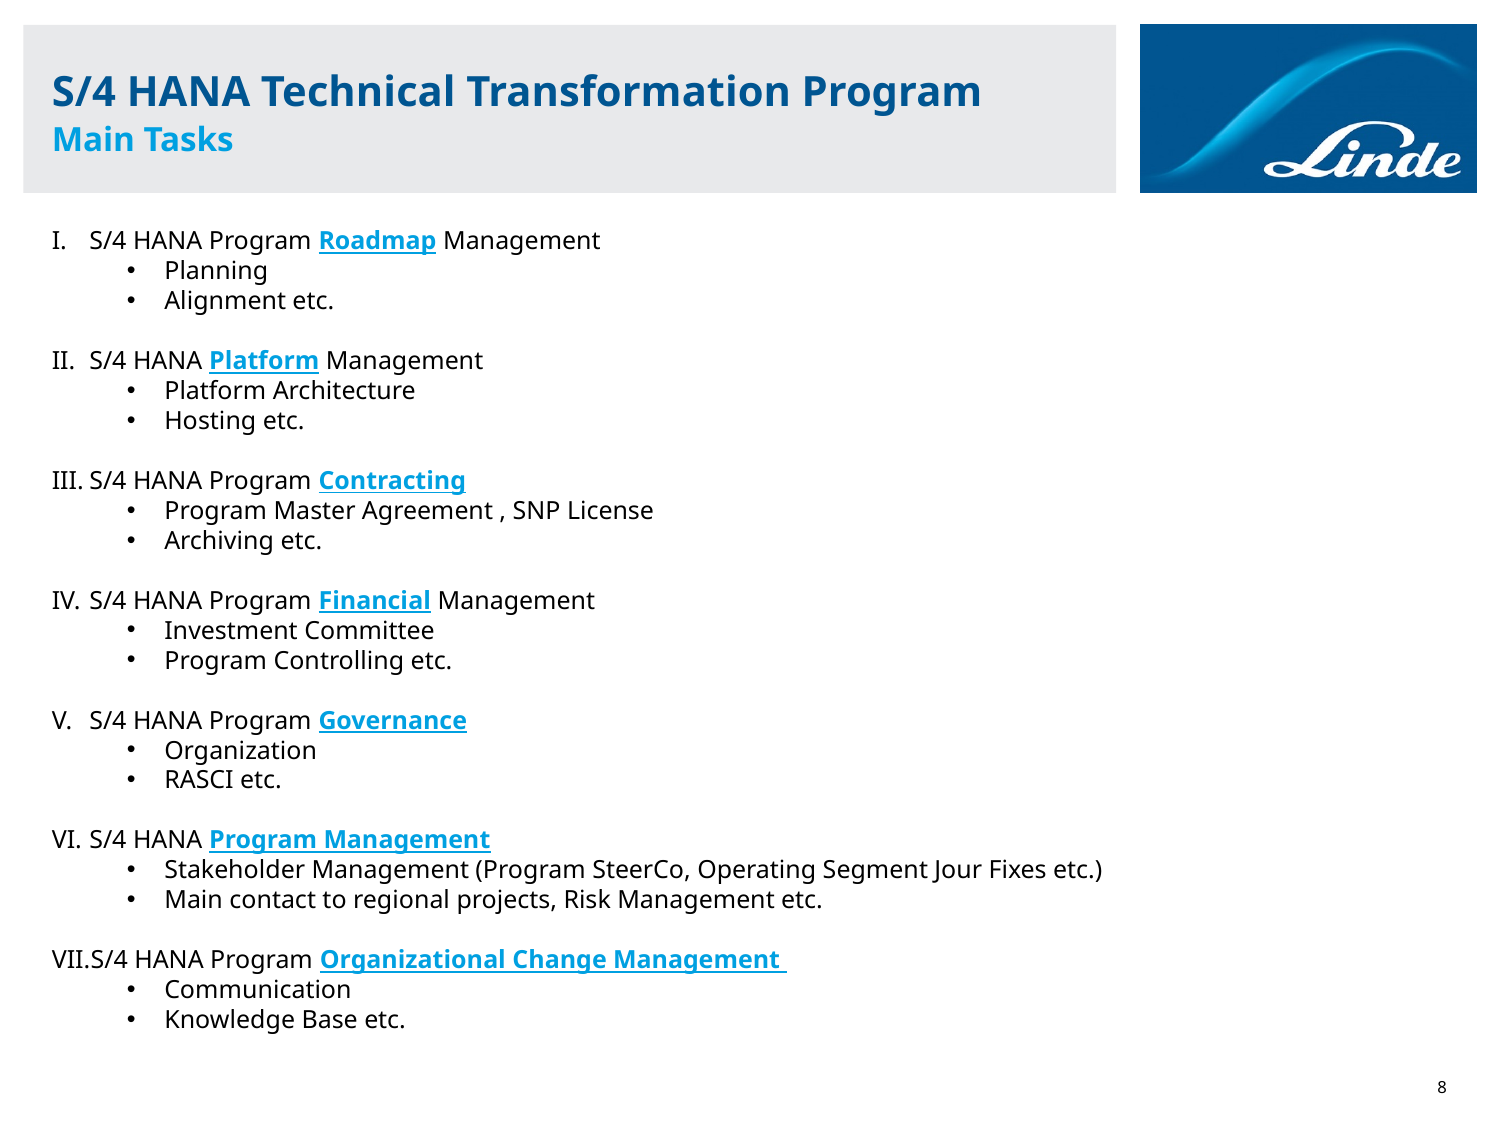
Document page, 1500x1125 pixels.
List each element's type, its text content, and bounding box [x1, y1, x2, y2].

title S/4 HANA Technical Transformation Program Main Tasks [23, 24, 1117, 193]
text_box S/4 HANA Program Roadmap Management Planning Alignment etc. S/4 HANA Platform Management Platform Architecture Hosting etc. S/4 HANA Program Contracting Program Master Agreement , SNP License Archiving etc. S/4 HANA Program Financial Management Investment Committee Program Controlling etc. S/4 HANA Program Governance Organization RASCI etc. S/4 HANA Program Management Stakeholder Management (Program SteerCo, Operating Segment Jour Fixes etc.) Main contact to regional projects, Risk Management etc. S/4 HANA Program Organizational Change Management Communication Knowledge Base etc. [36, 217, 1483, 1041]
picture [1140, 24, 1477, 193]
